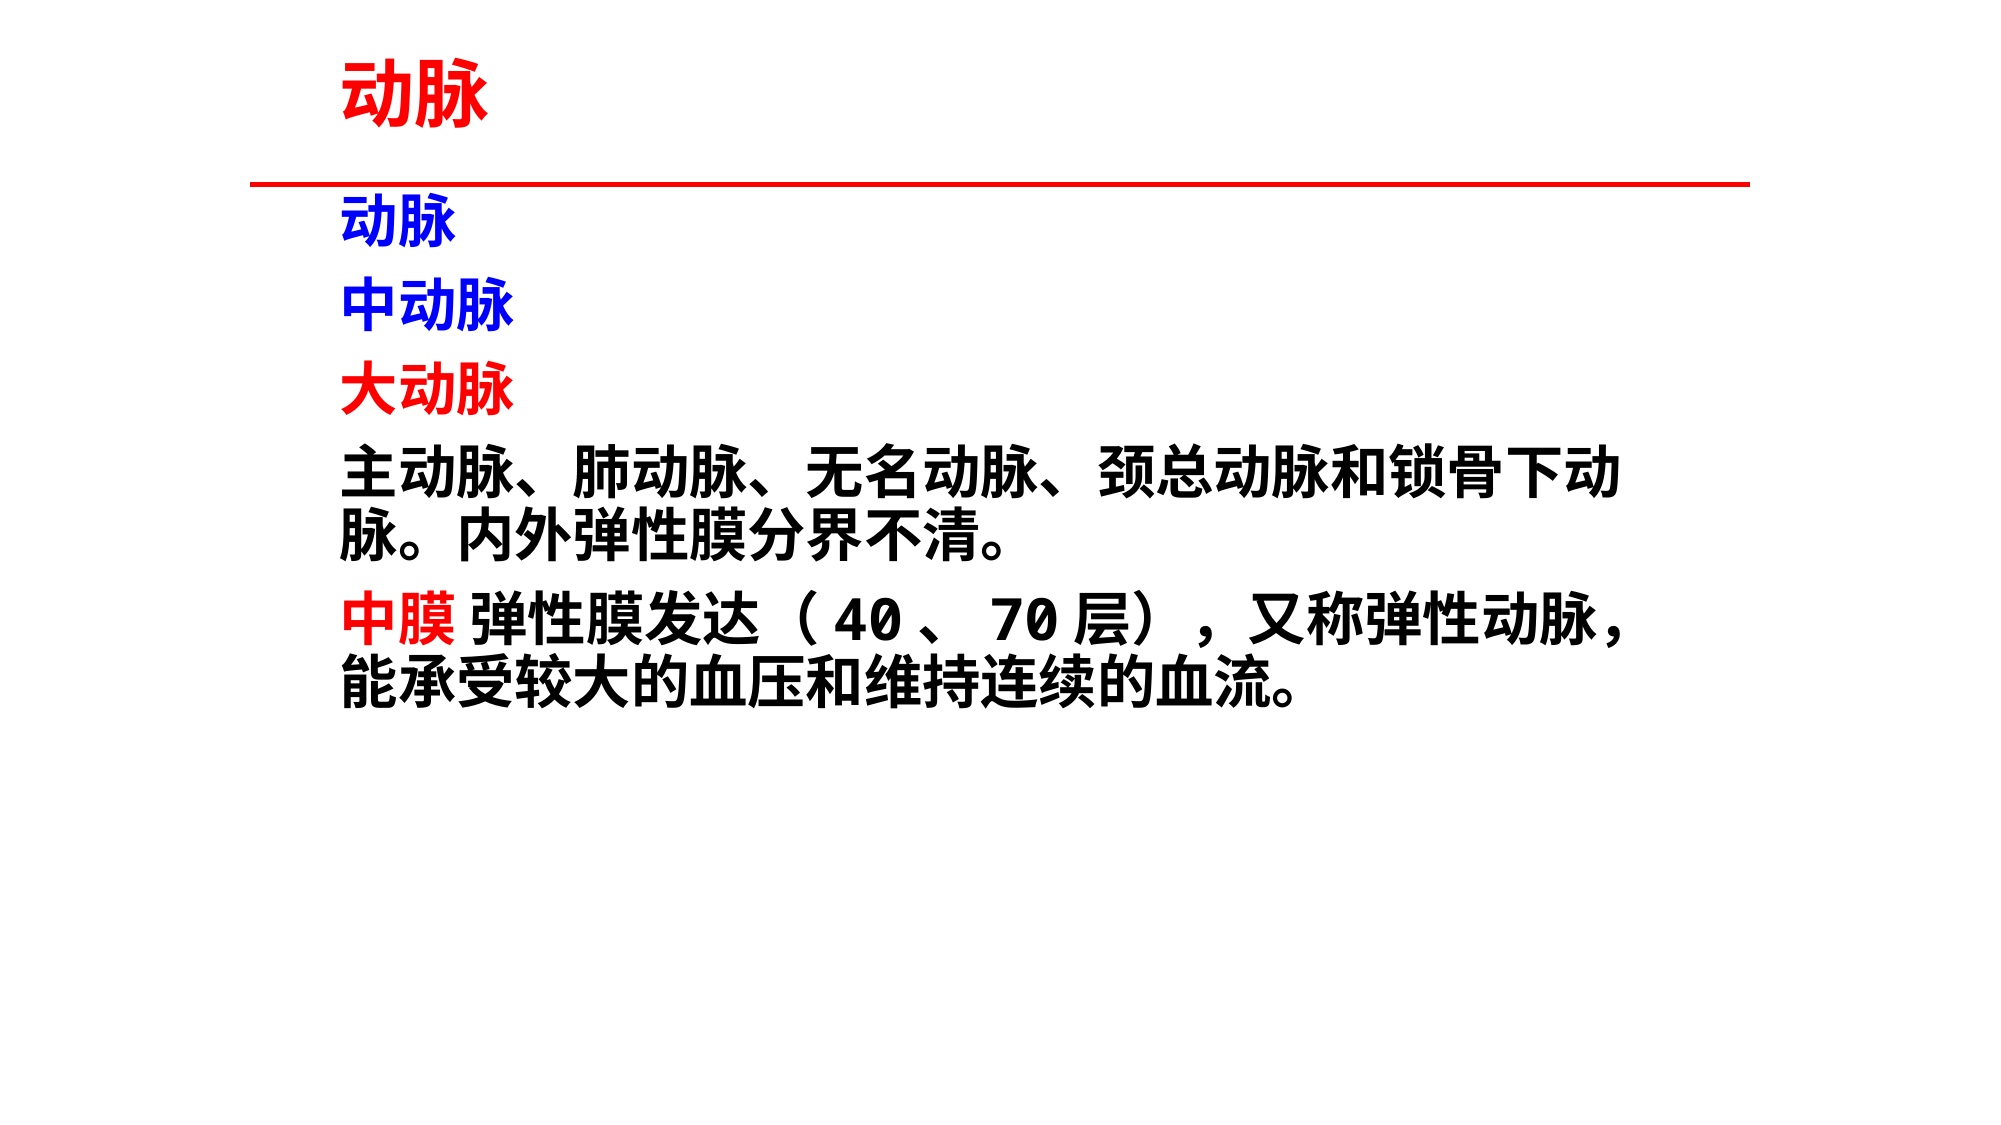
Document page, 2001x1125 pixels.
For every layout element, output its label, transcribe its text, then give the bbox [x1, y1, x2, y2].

title 动脉 [324, 8, 1675, 182]
list 动脉 中动脉 大动脉 主动脉、肺动脉、无名动脉、颈总动脉和锁骨下动脉。内外弹性膜分界不清。 中膜 弹性膜发达（40、70层），又称弹性动脉，能承受较大的血压和维持连续的血流。 [324, 187, 1675, 1125]
